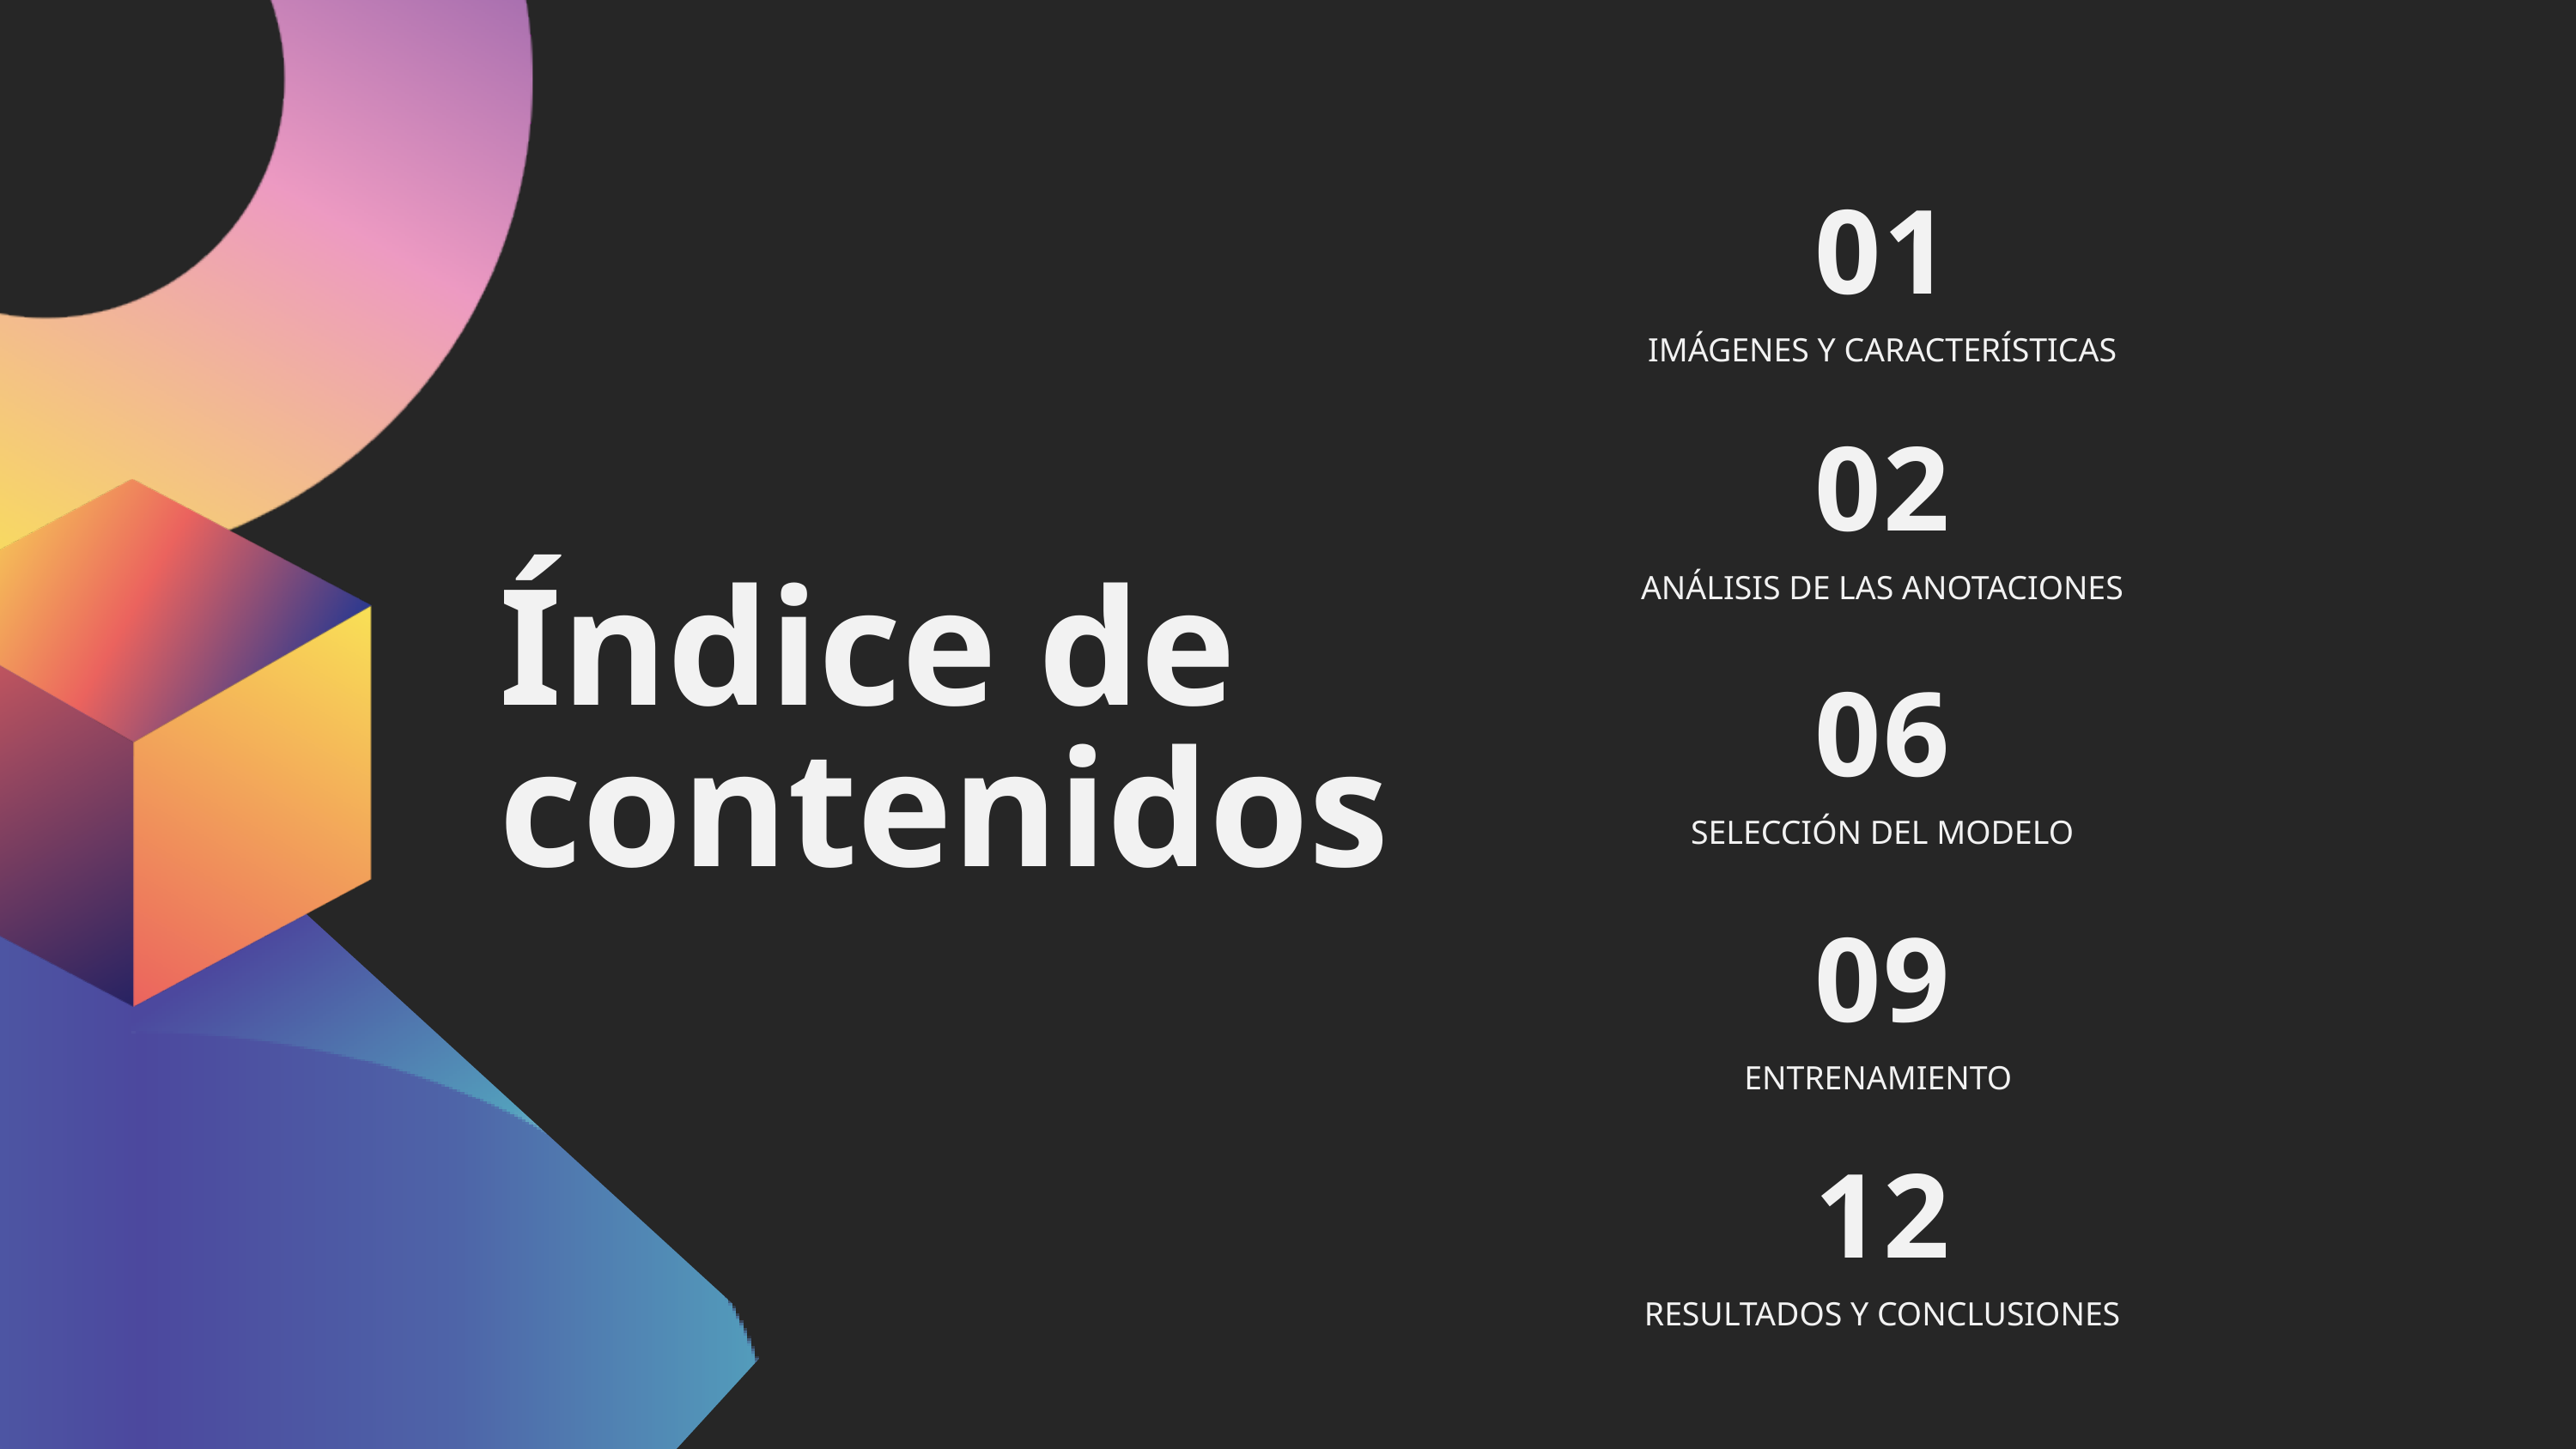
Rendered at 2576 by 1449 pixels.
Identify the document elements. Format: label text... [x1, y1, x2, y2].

text_box SELECCIÓN DEL MODELO [1546, 805, 2432, 851]
text_box RESULTADOS Y CONCLUSIONES [1334, 1287, 2432, 1333]
text_box Índice de contenidos [499, 576, 1546, 899]
text_box 12 [1388, 1152, 2377, 1282]
text_box ANÁLISIS DE LAS ANOTACIONES [1334, 561, 2432, 606]
text_box [0, 479, 372, 1007]
text_box ENTRENAMIENTO [1334, 1051, 2432, 1097]
text_box 02 [1388, 425, 2377, 555]
text_box IMÁGENES Y CARACTERÍSTICAS [1334, 323, 2432, 369]
text_box 09 [1388, 916, 2377, 1046]
text_box 01 [1388, 188, 2377, 318]
text_box [0, 0, 533, 567]
text_box 06 [1546, 670, 2377, 800]
text_box [0, 973, 775, 1449]
